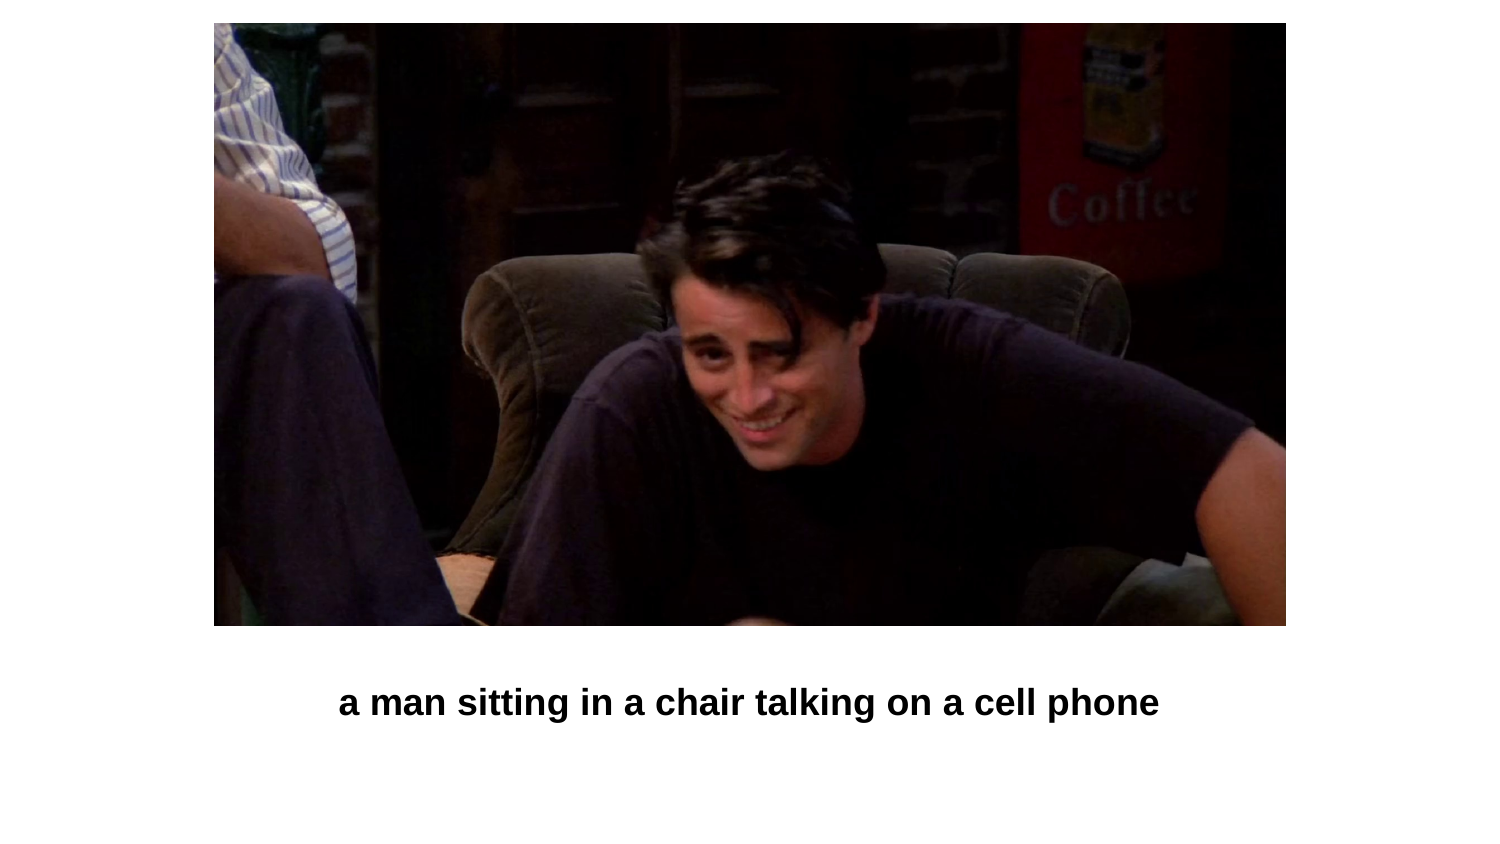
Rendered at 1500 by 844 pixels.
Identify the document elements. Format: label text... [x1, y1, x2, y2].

picture [213, 22, 1286, 627]
text_box a man sitting in a chair talking on a cell phone [288, 663, 1211, 805]
